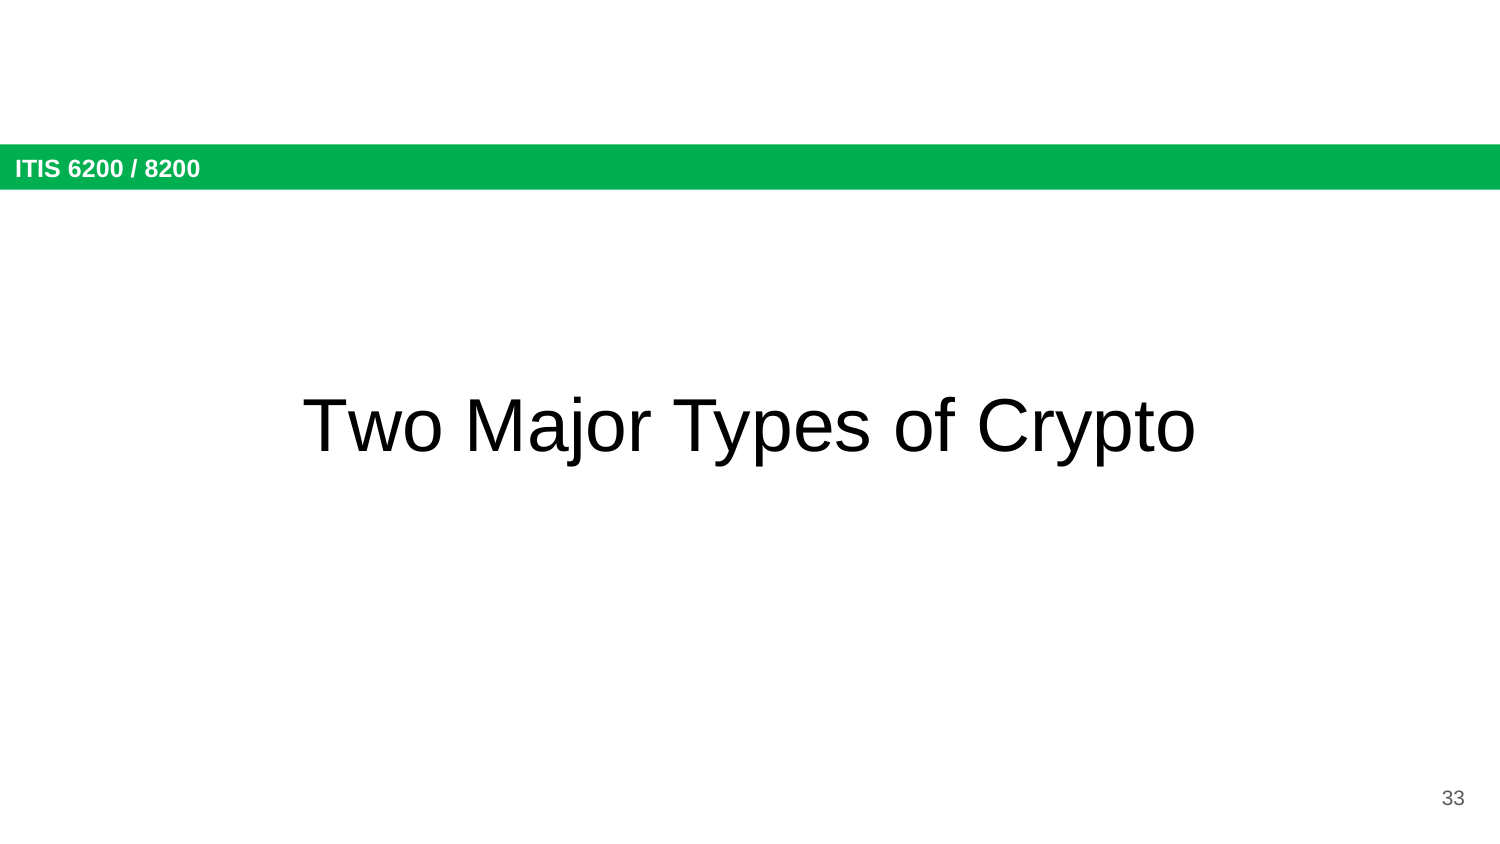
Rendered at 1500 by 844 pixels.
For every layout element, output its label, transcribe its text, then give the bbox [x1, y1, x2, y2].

slide_number 33 [1389, 764, 1480, 830]
title Two Major Types of Crypto [51, 352, 1449, 491]
